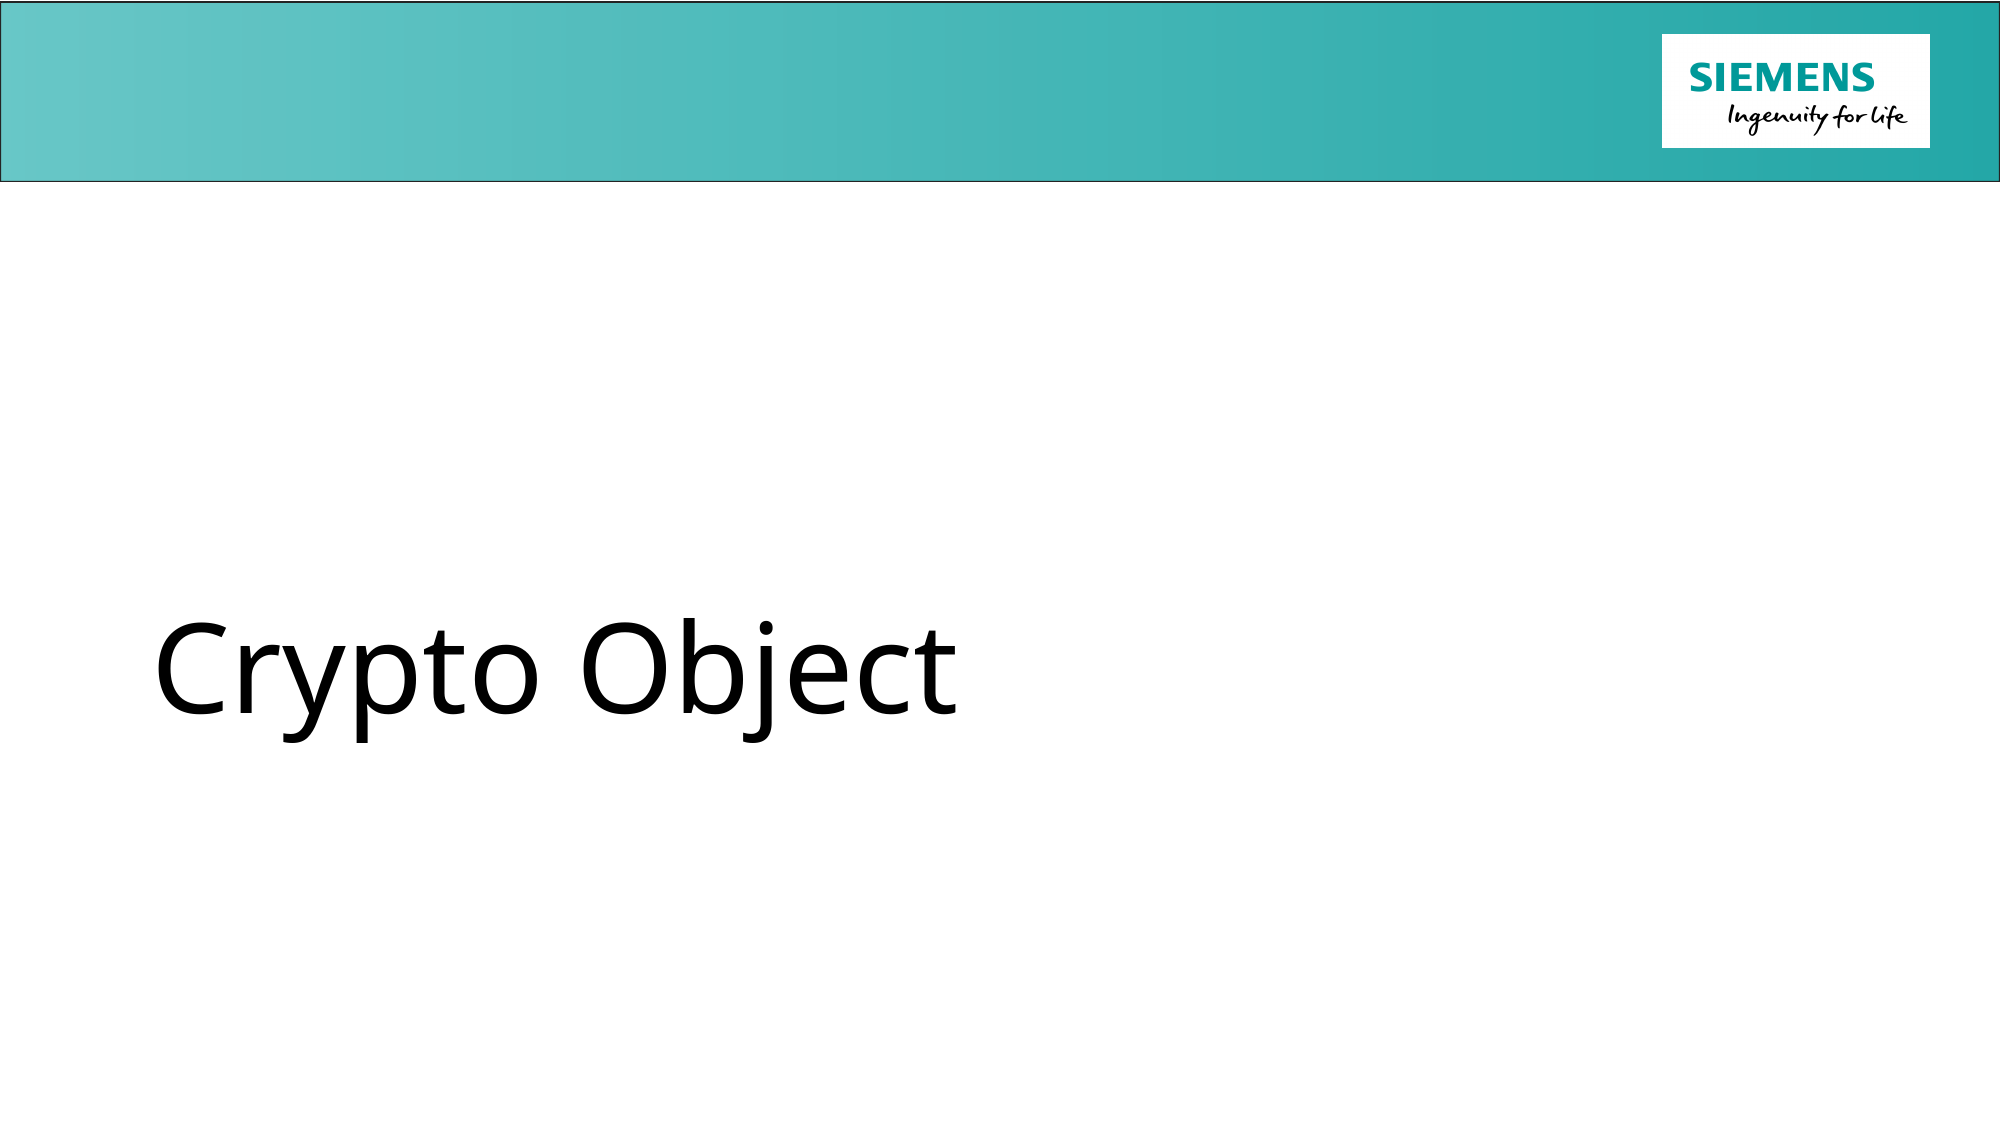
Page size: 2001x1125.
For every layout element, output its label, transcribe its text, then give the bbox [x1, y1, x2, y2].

picture [1662, 34, 1930, 148]
title Crypto Object [136, 280, 1862, 749]
